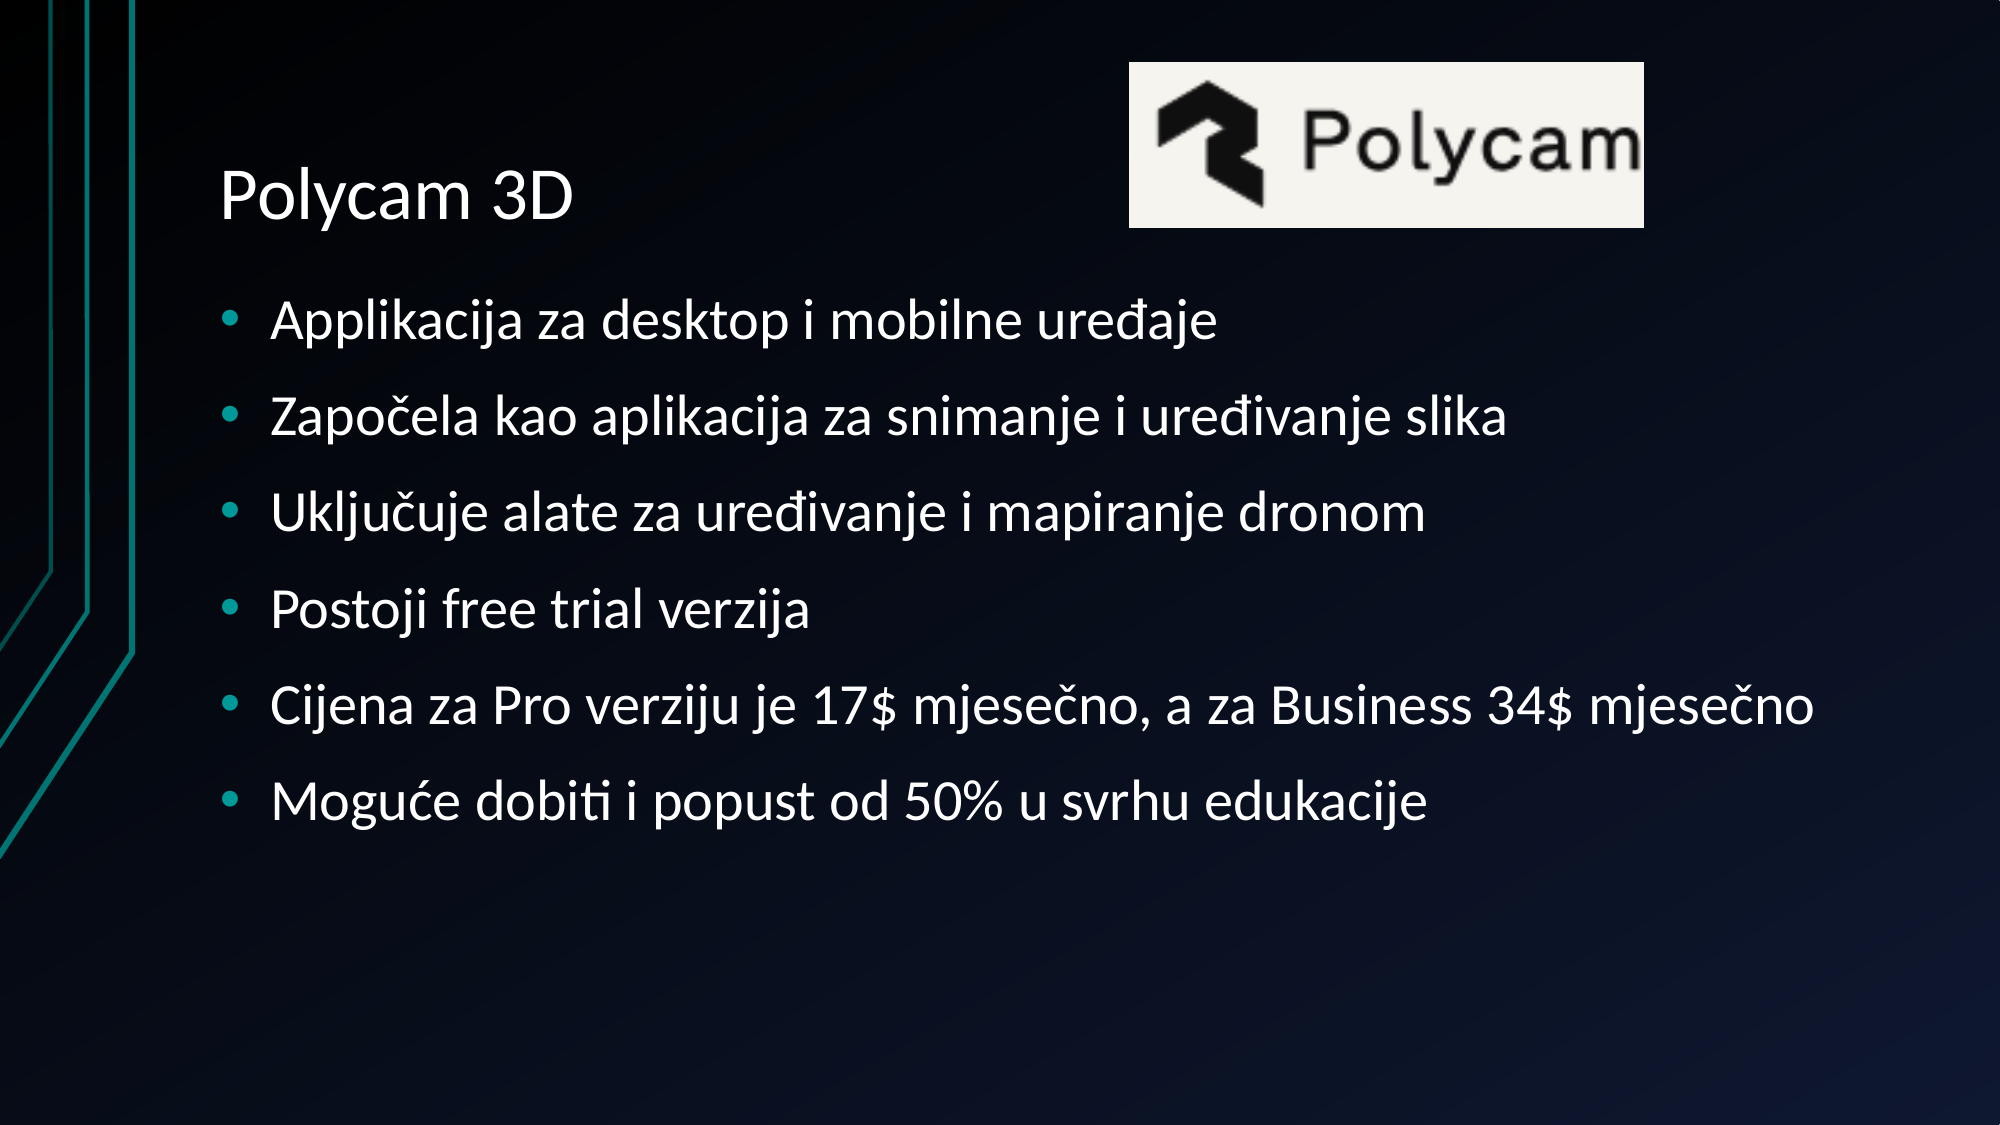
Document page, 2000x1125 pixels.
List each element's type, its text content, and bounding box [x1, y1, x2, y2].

title Polycam 3D [199, 45, 1900, 246]
list Applikacija za desktop i mobilne uređaje Započela kao aplikacija za snimanje i uređivanje slika Uključuje alate za uređivanje i mapiranje dronom Postoji free trial verzija Cijena za Pro verziju je 17$ mjesečno, a za Business 34$ mjesečno Moguće dobiti i popust od 50% u svrhu edukacije [199, 279, 1900, 1012]
picture [1129, 62, 1645, 229]
